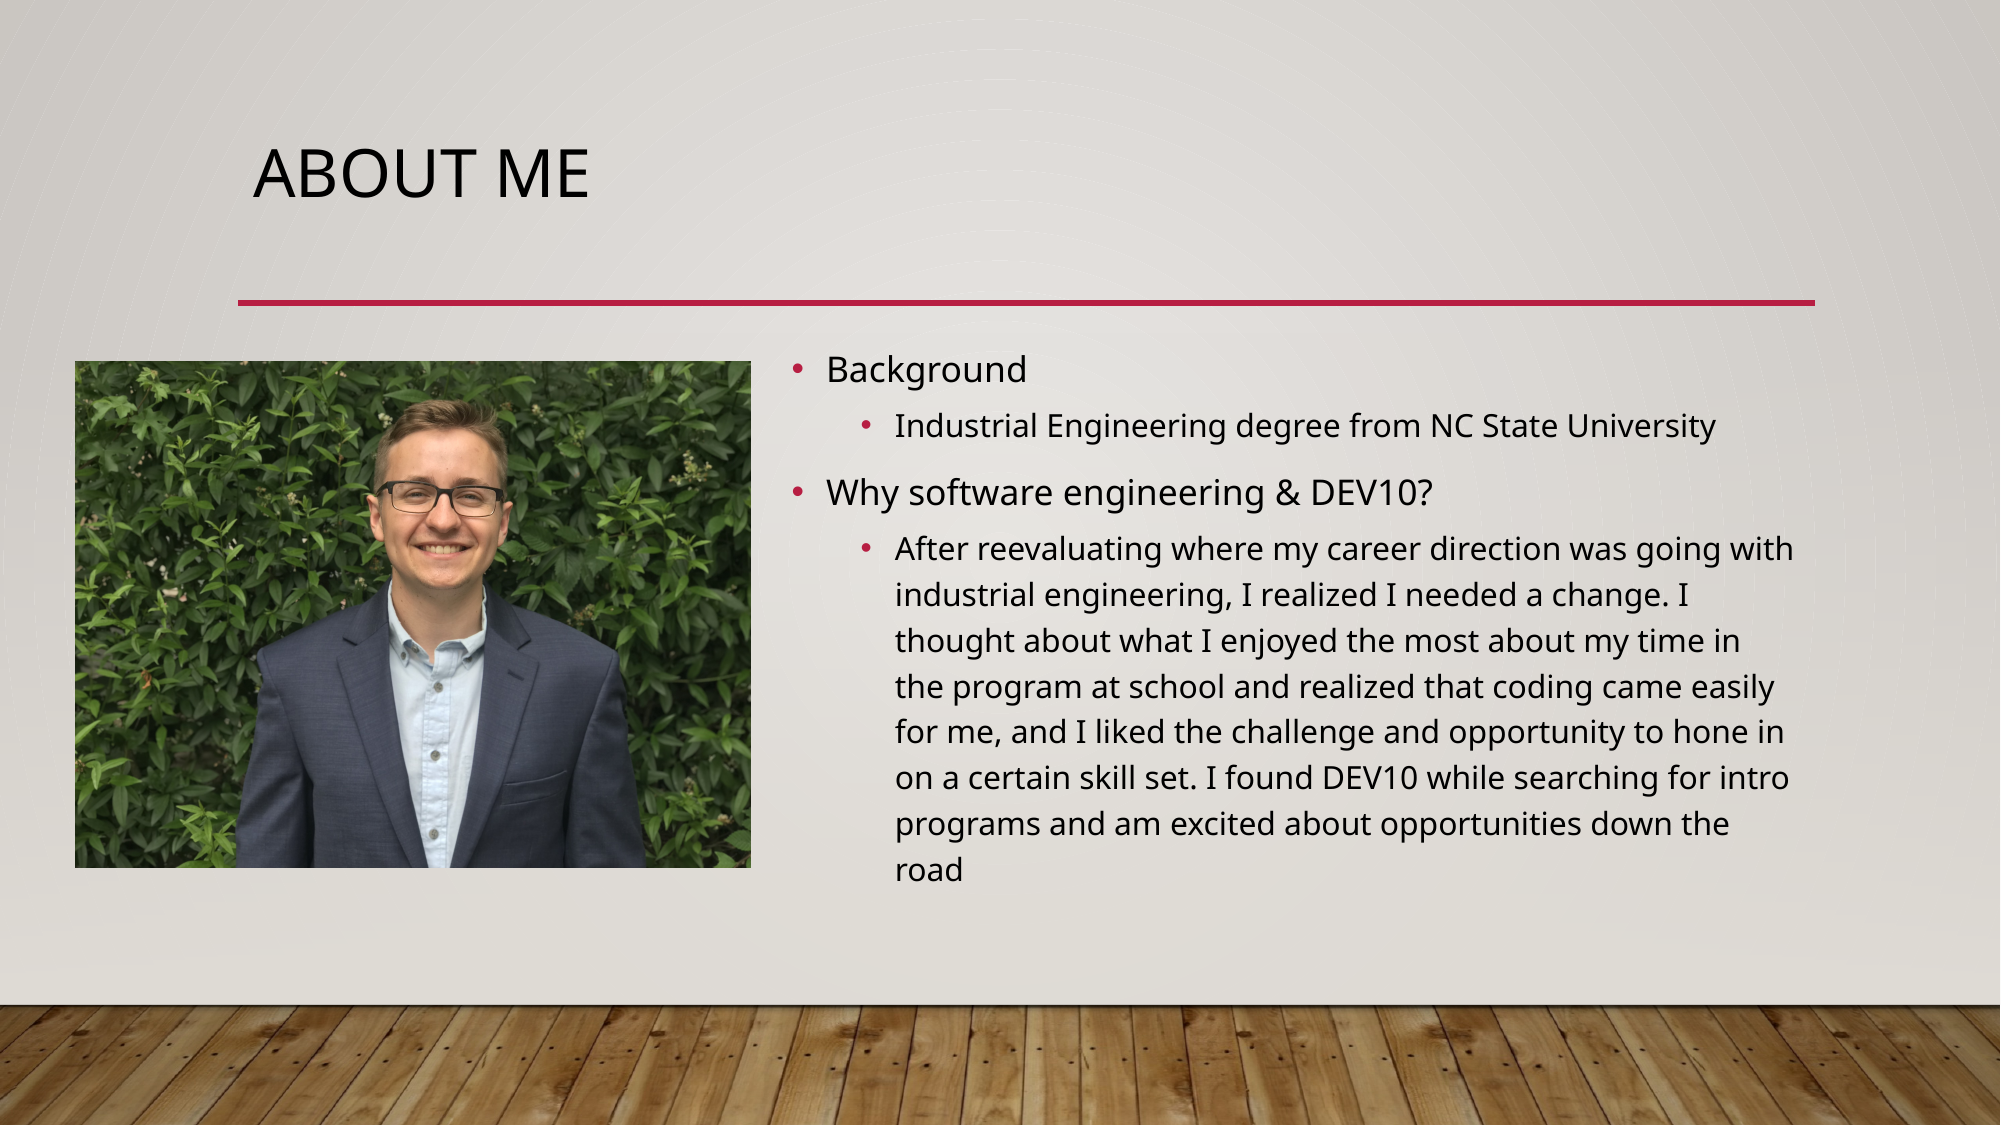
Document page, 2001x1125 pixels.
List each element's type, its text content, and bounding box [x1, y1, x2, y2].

list Background Industrial Engineering degree from NC State University Why software engineering & DEV10? After reevaluating where my career direction was going with industrial engineering, I realized I needed a change. I thought about what I enjoyed the most about my time in the program at school and realized that coding came easily for me, and I liked the challenge and opportunity to hone in on a certain skill set. I found DEV10 while searching for intro programs and am excited about opportunities down the road [776, 330, 1814, 897]
title About Me [238, 131, 1814, 305]
picture [0, 1005, 2000, 1125]
picture [75, 361, 751, 868]
